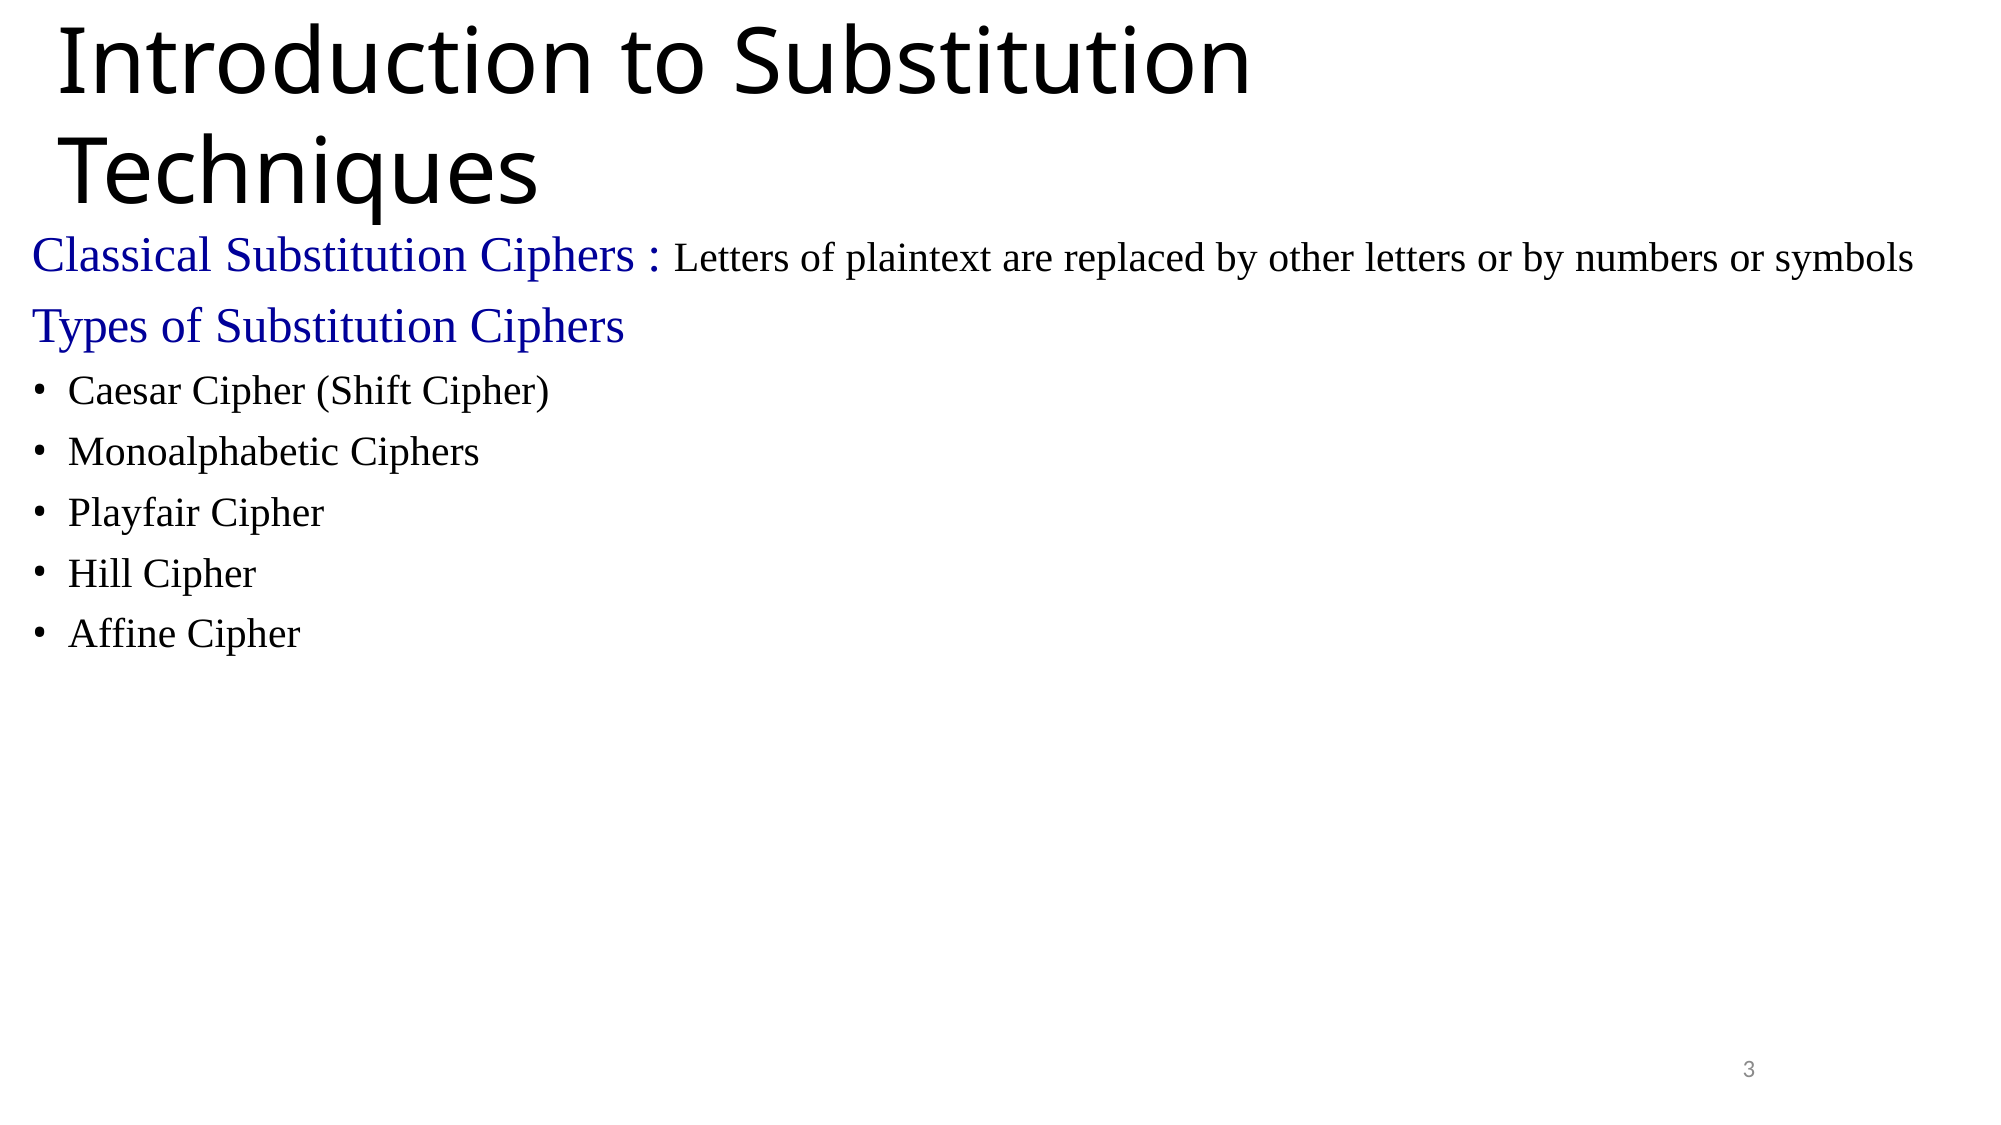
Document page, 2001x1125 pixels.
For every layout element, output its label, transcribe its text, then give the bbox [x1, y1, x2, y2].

text_box Classical Substitution Ciphers : Letters of plaintext are replaced by other letters or by numbers or symbols Types of Substitution Ciphers Caesar Cipher (Shift Cipher) Monoalphabetic Ciphers Playfair Cipher Hill Cipher Affine Cipher [30, 207, 1970, 657]
slide_number 3 [1418, 746, 1756, 1125]
text_box Introduction to Substitution Techniques [56, 0, 1660, 207]
